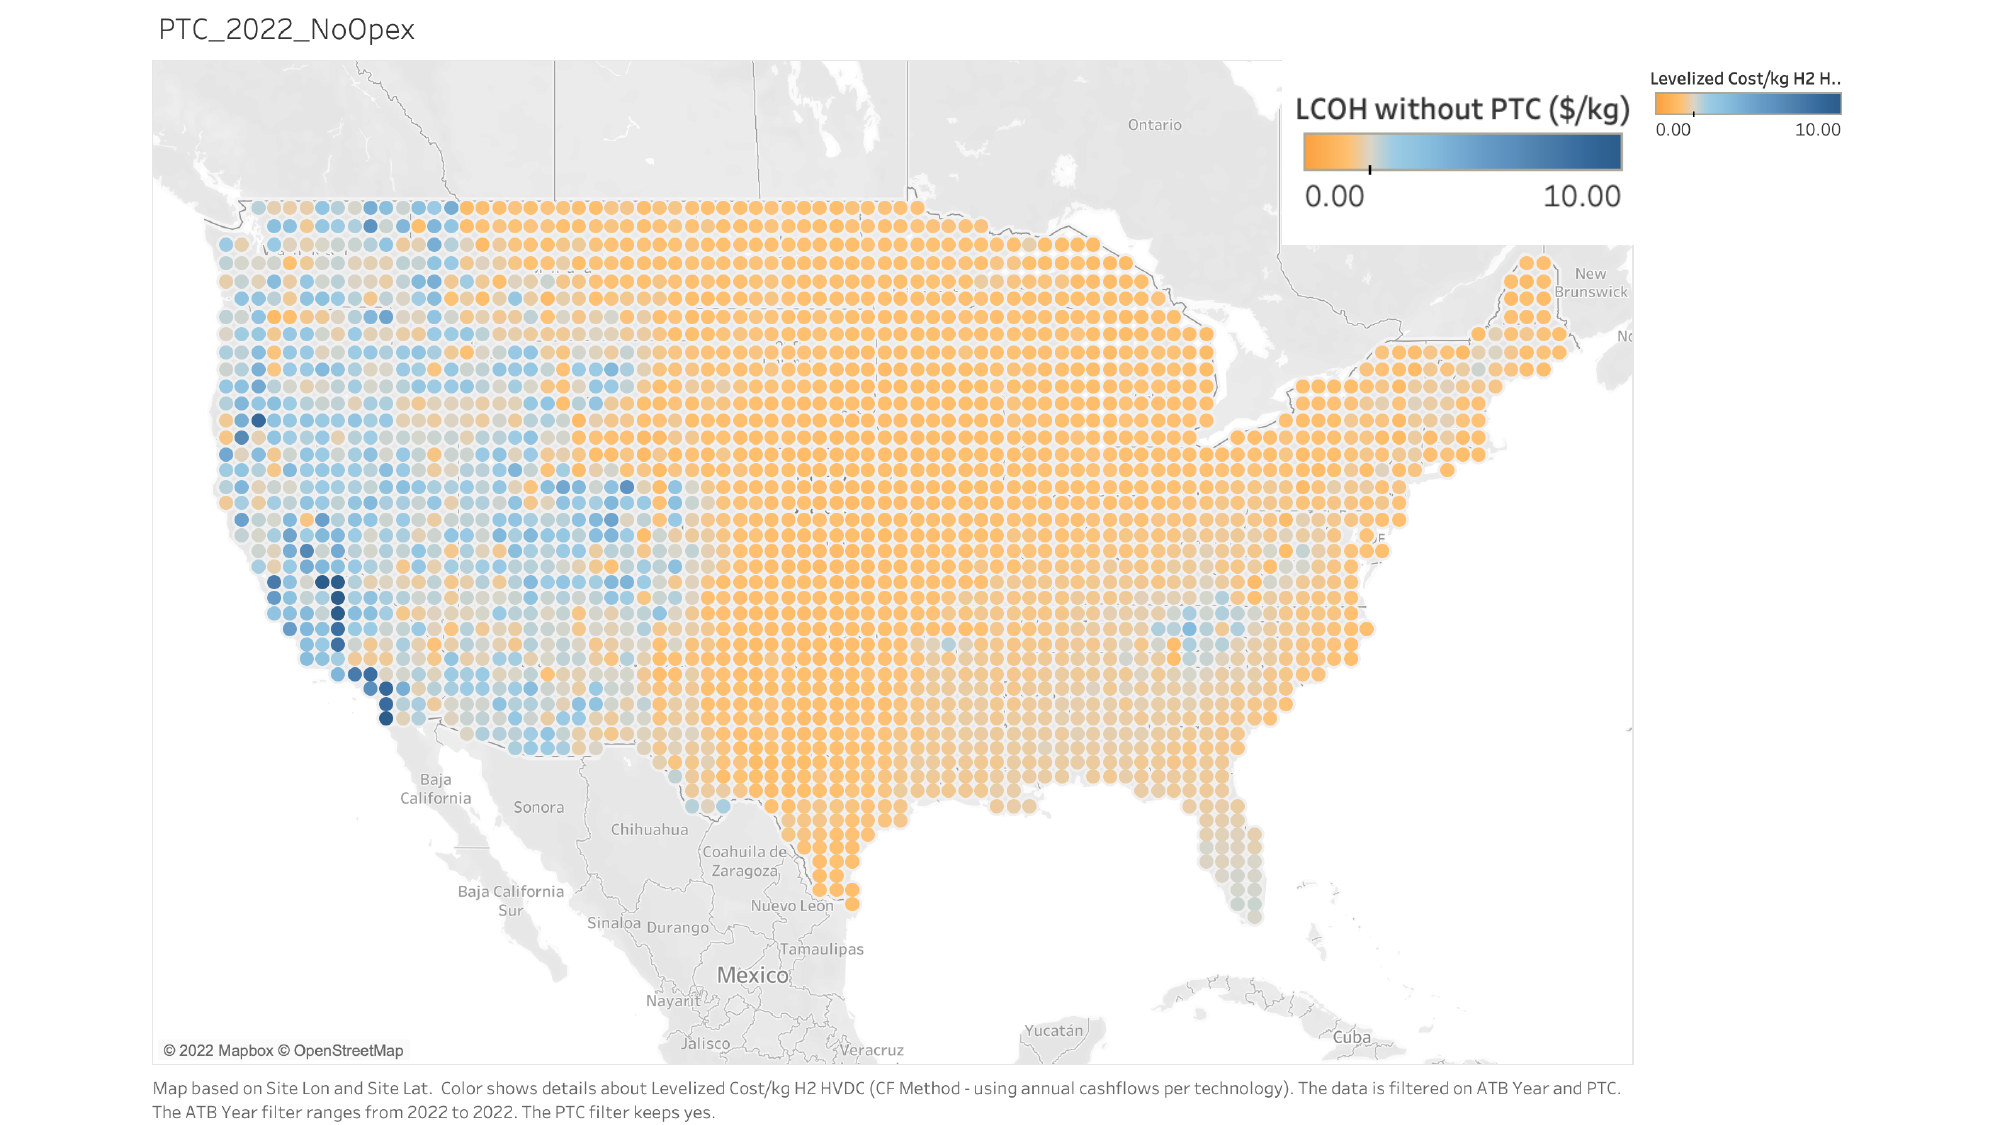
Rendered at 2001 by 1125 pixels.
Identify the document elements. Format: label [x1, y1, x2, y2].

picture [151, 0, 1848, 1125]
